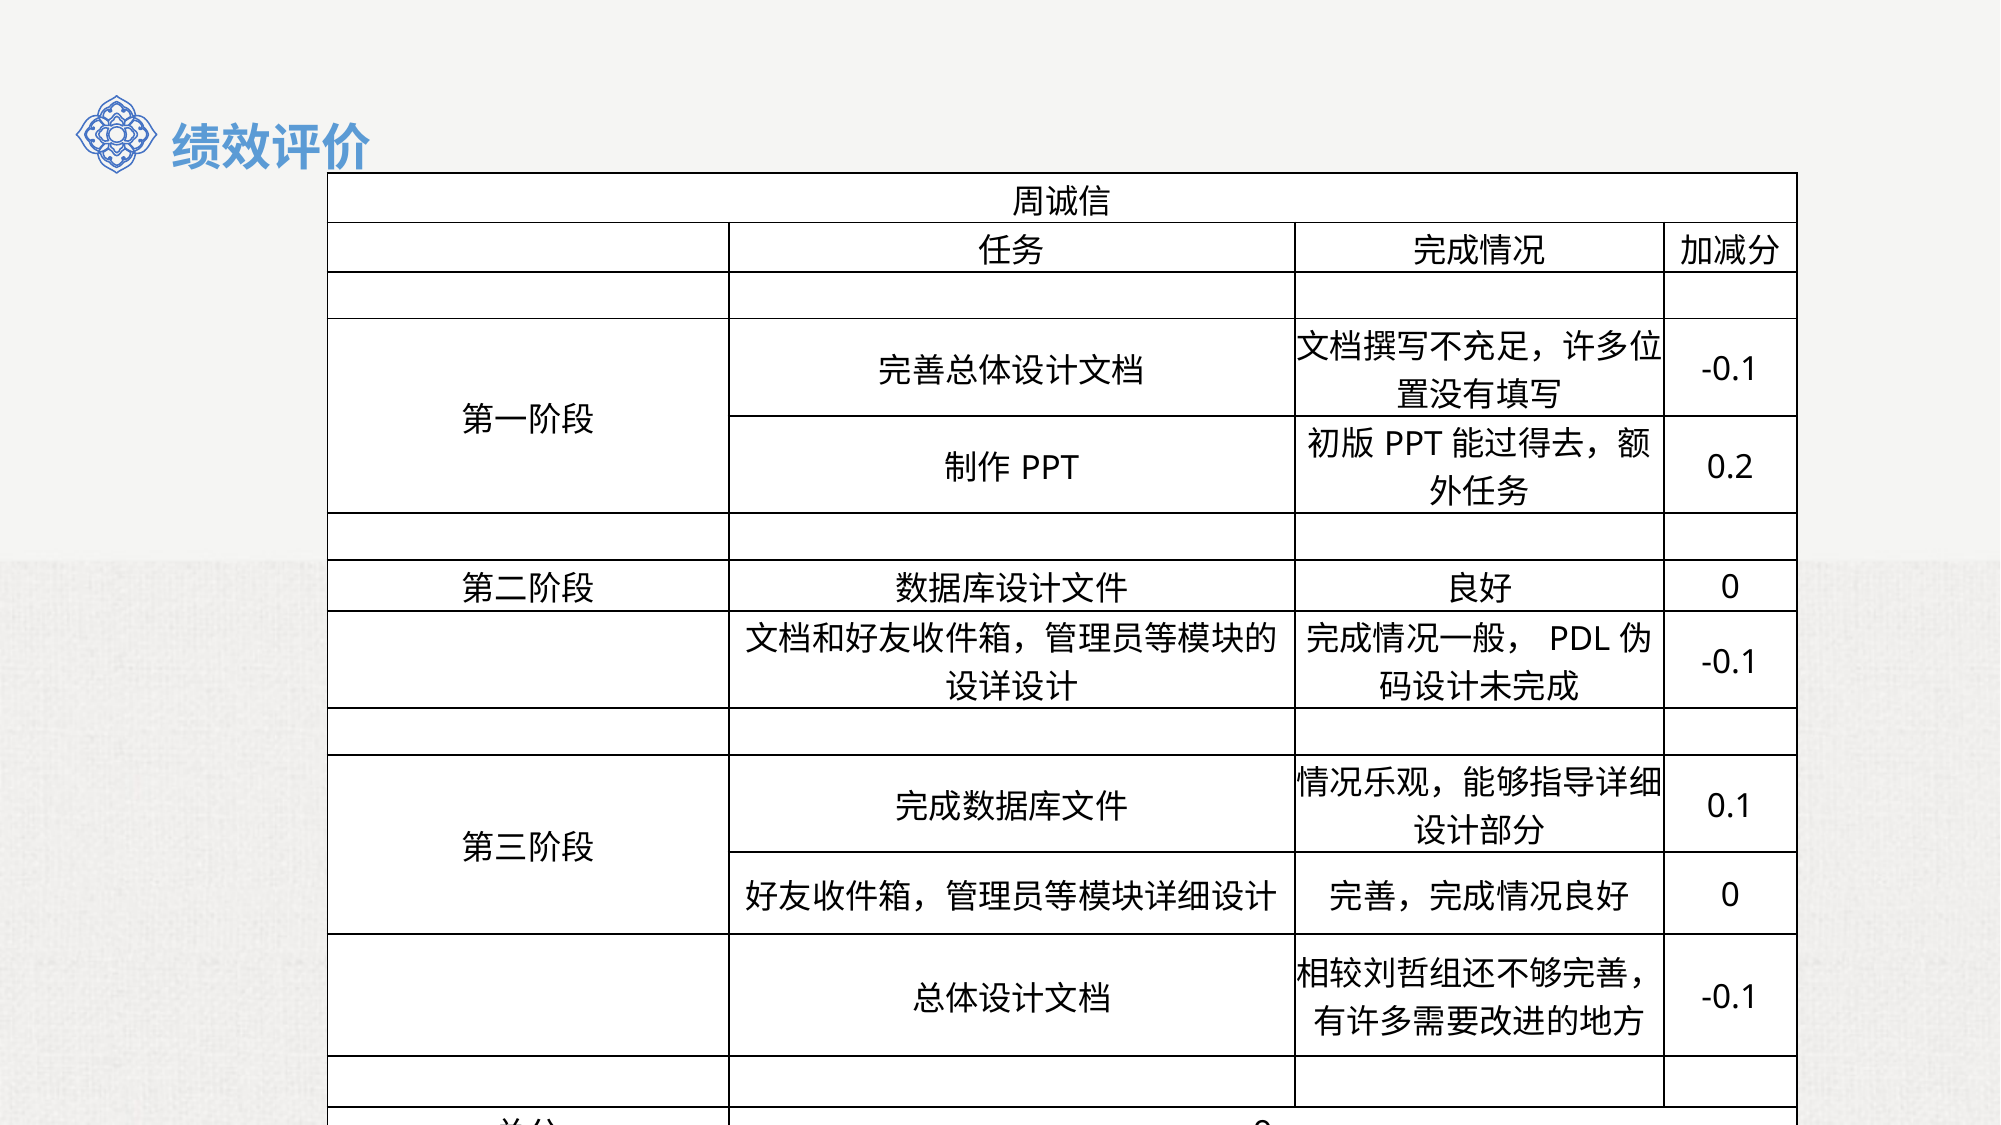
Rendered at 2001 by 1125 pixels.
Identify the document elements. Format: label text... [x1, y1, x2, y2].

table_cell 0 [1665, 853, 1796, 933]
table_cell 情况乐观，能够指导详细设计部分 [1296, 756, 1663, 851]
table_cell [328, 223, 728, 271]
table_cell 完善，完成情况良好 [1296, 853, 1663, 933]
table_cell 良好 [1296, 561, 1663, 610]
table_cell 完成情况一般，PDL伪码设计未完成 [1296, 612, 1663, 707]
table_cell 完成情况 [1296, 223, 1663, 271]
table_cell 相较刘哲组还不够完善，有许多需要改进的地方 [1296, 935, 1663, 1055]
table_cell 好友收件箱，管理员等模块详细设计 [730, 853, 1294, 933]
table_cell [328, 1057, 728, 1106]
table_cell [1665, 273, 1796, 318]
table_cell 初版PPT能过得去，额外任务 [1296, 417, 1663, 512]
table_cell -0.1 [1665, 319, 1796, 415]
table_cell [1296, 1057, 1663, 1106]
table_cell 总体设计文档 [730, 935, 1294, 1055]
table_cell 制作PPT [730, 417, 1294, 512]
table_cell [328, 273, 728, 318]
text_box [76, 78, 660, 176]
table_cell [1296, 514, 1663, 559]
table_cell [1296, 273, 1663, 318]
table_cell 0 [1665, 561, 1796, 610]
table_cell 总分 [328, 1108, 728, 1125]
table_cell 数据库设计文件 [730, 561, 1294, 610]
table_cell 任务 [730, 223, 1294, 271]
table_cell -0.1 [1665, 612, 1796, 707]
table_cell [1296, 709, 1663, 754]
table_cell 第二阶段 [328, 561, 728, 610]
table_cell [328, 514, 728, 559]
table_cell 完善总体设计文档 [730, 319, 1294, 415]
table_cell [1665, 1057, 1796, 1106]
table_cell -0.1 [1665, 935, 1796, 1055]
table_cell 0.1 [1665, 756, 1796, 851]
table_cell 第一阶段 [328, 319, 728, 512]
table_cell 文档和好友收件箱，管理员等模块的设详设计 [730, 612, 1294, 707]
picture [0, 0, 2001, 1125]
table_cell [730, 514, 1294, 559]
table_cell 第三阶段 [328, 756, 728, 933]
table_cell [328, 709, 728, 754]
table_header 周诚信 [328, 174, 1796, 222]
table_cell [328, 935, 728, 1055]
table_cell [328, 612, 728, 707]
table_cell 9 [730, 1108, 1796, 1125]
table_cell [1665, 514, 1796, 559]
table_cell [730, 273, 1294, 318]
table_cell [730, 1057, 1294, 1106]
table_cell 加减分 [1665, 223, 1796, 271]
table_cell [730, 709, 1294, 754]
table_cell 0.2 [1665, 417, 1796, 512]
table_cell 完成数据库文件 [730, 756, 1294, 851]
table_cell 文档撰写不充足，许多位置没有填写 [1296, 319, 1663, 415]
table_cell [1665, 709, 1796, 754]
